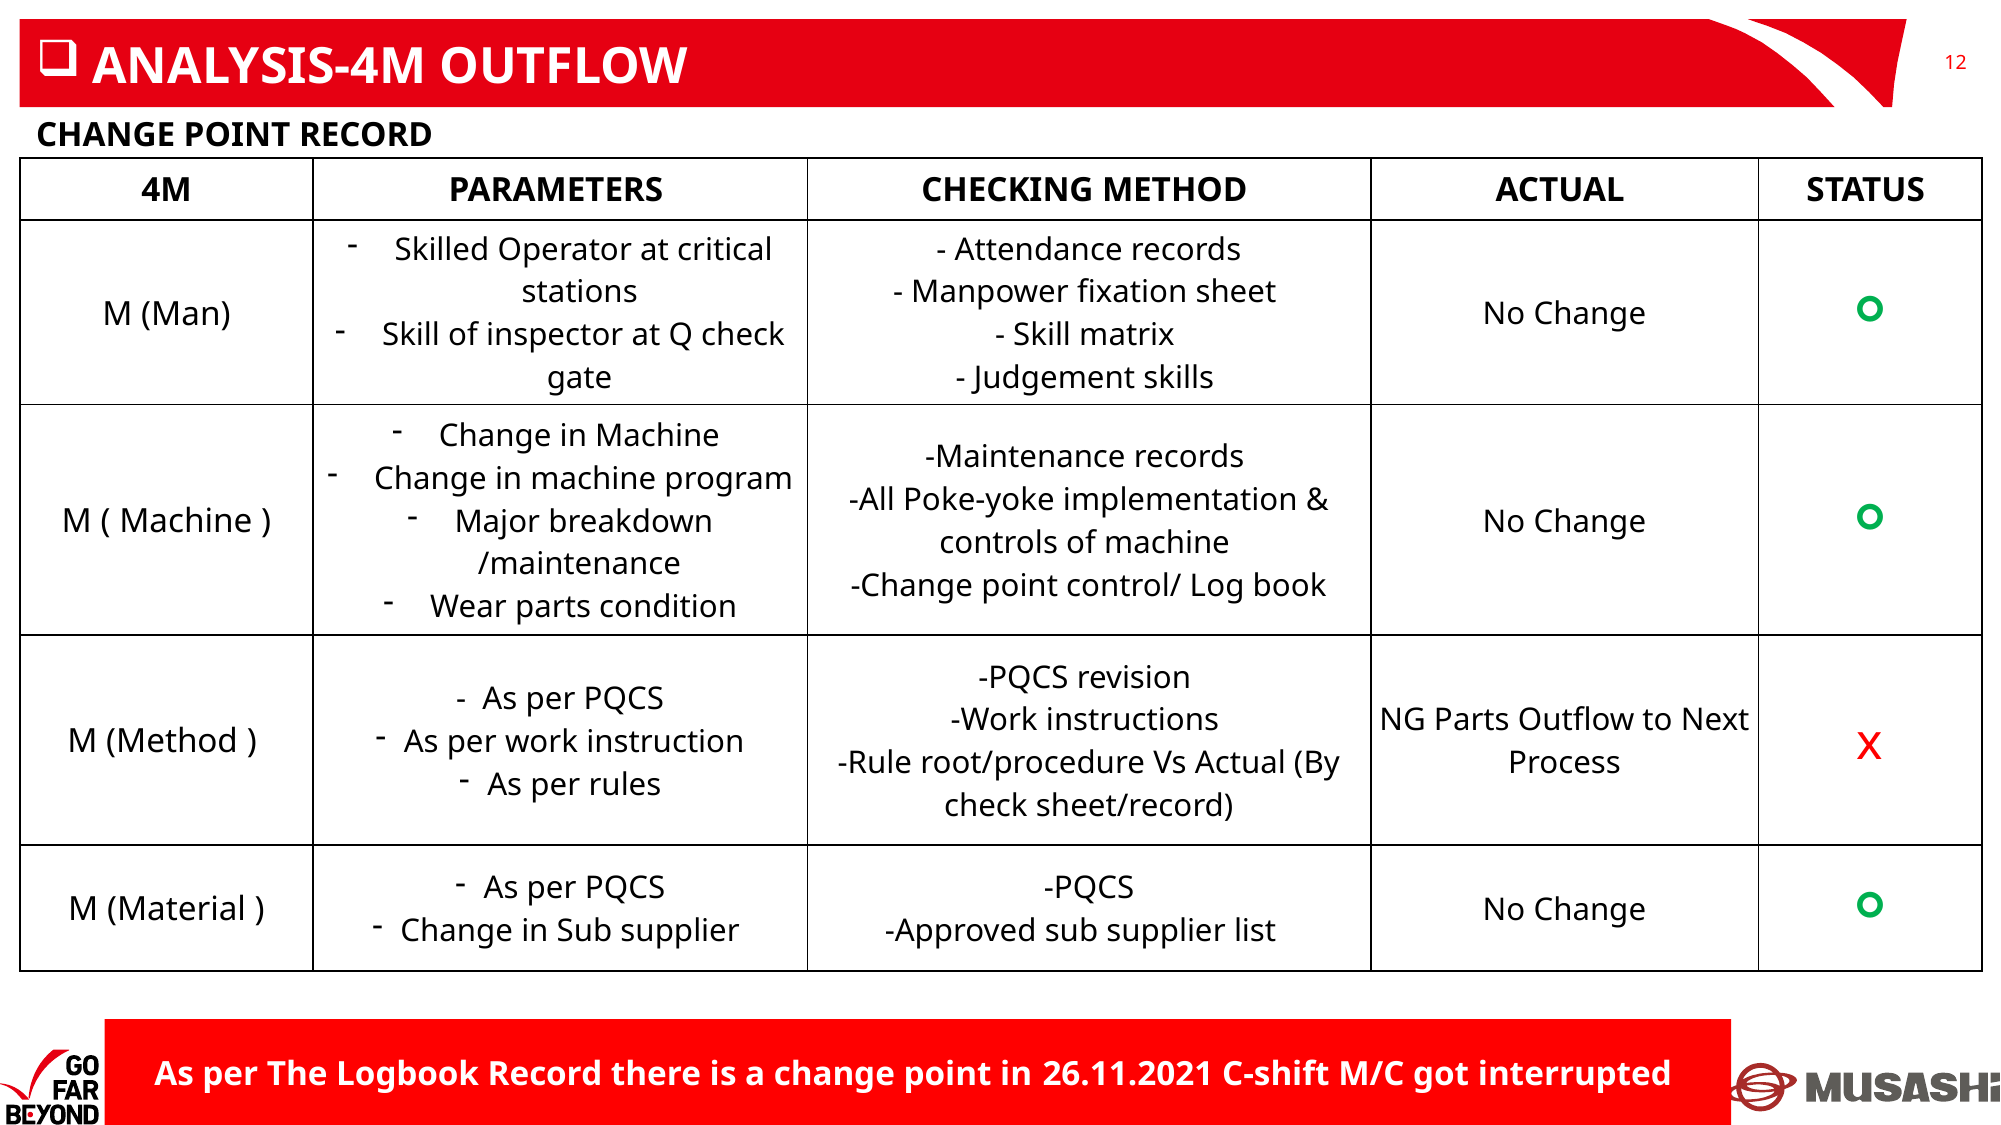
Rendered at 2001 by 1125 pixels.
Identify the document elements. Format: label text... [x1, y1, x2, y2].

title ANALYSIS-4M OUTFLOW [21, 21, 1514, 114]
table_header CHECKING METHOD [808, 159, 1370, 219]
table_cell NG Parts Outflow to Next Process [1372, 636, 1758, 844]
table_cell ○ [1759, 405, 1981, 634]
table_cell -PQCS -Approved sub supplier list [808, 846, 1370, 970]
table_cell - Attendance records - Manpower fixation sheet - Skill matrix - Judgement skills [808, 221, 1370, 404]
text_box CHANGE POINT RECORD [21, 105, 884, 161]
table_cell M ( Machine ) [21, 405, 312, 634]
table_cell M (Method ) [21, 636, 312, 844]
table_cell - As per PQCS As per work instruction As per rules [314, 636, 807, 844]
table_cell As per PQCS Change in Sub supplier [314, 846, 807, 970]
table_cell No Change [1372, 221, 1758, 404]
table_cell Change in Machine Change in machine program Major breakdown /maintenance Wear parts condition [314, 405, 807, 634]
table_header ACTUAL [1372, 159, 1758, 219]
table_cell ○ [1759, 221, 1981, 404]
table_cell No Change [1372, 405, 1758, 634]
table_cell No Change [1372, 846, 1758, 970]
table_cell M (Man) [21, 221, 312, 404]
table_header PARAMETERS [314, 161, 807, 219]
slide_number 12 [1865, 33, 1982, 94]
table_header STATUS [1759, 159, 1981, 219]
text_box As per The Logbook Record there is a change point in 26.11.2021 C-shift M/C got interrupted [104, 1019, 1732, 1125]
table_cell M (Material ) [21, 846, 312, 970]
table_cell Skilled Operator at critical stations Skill of inspector at Q check gate [314, 221, 807, 404]
table_cell -PQCS revision -Work instructions -Rule root/procedure Vs Actual (By check sheet/record) [808, 636, 1370, 844]
table_cell -Maintenance records -All Poke-yoke implementation & controls of machine -Change point control/ Log book [808, 405, 1370, 634]
table_header 4M [21, 161, 312, 219]
table_cell x [1759, 636, 1981, 844]
table_cell ○ [1759, 846, 1981, 970]
